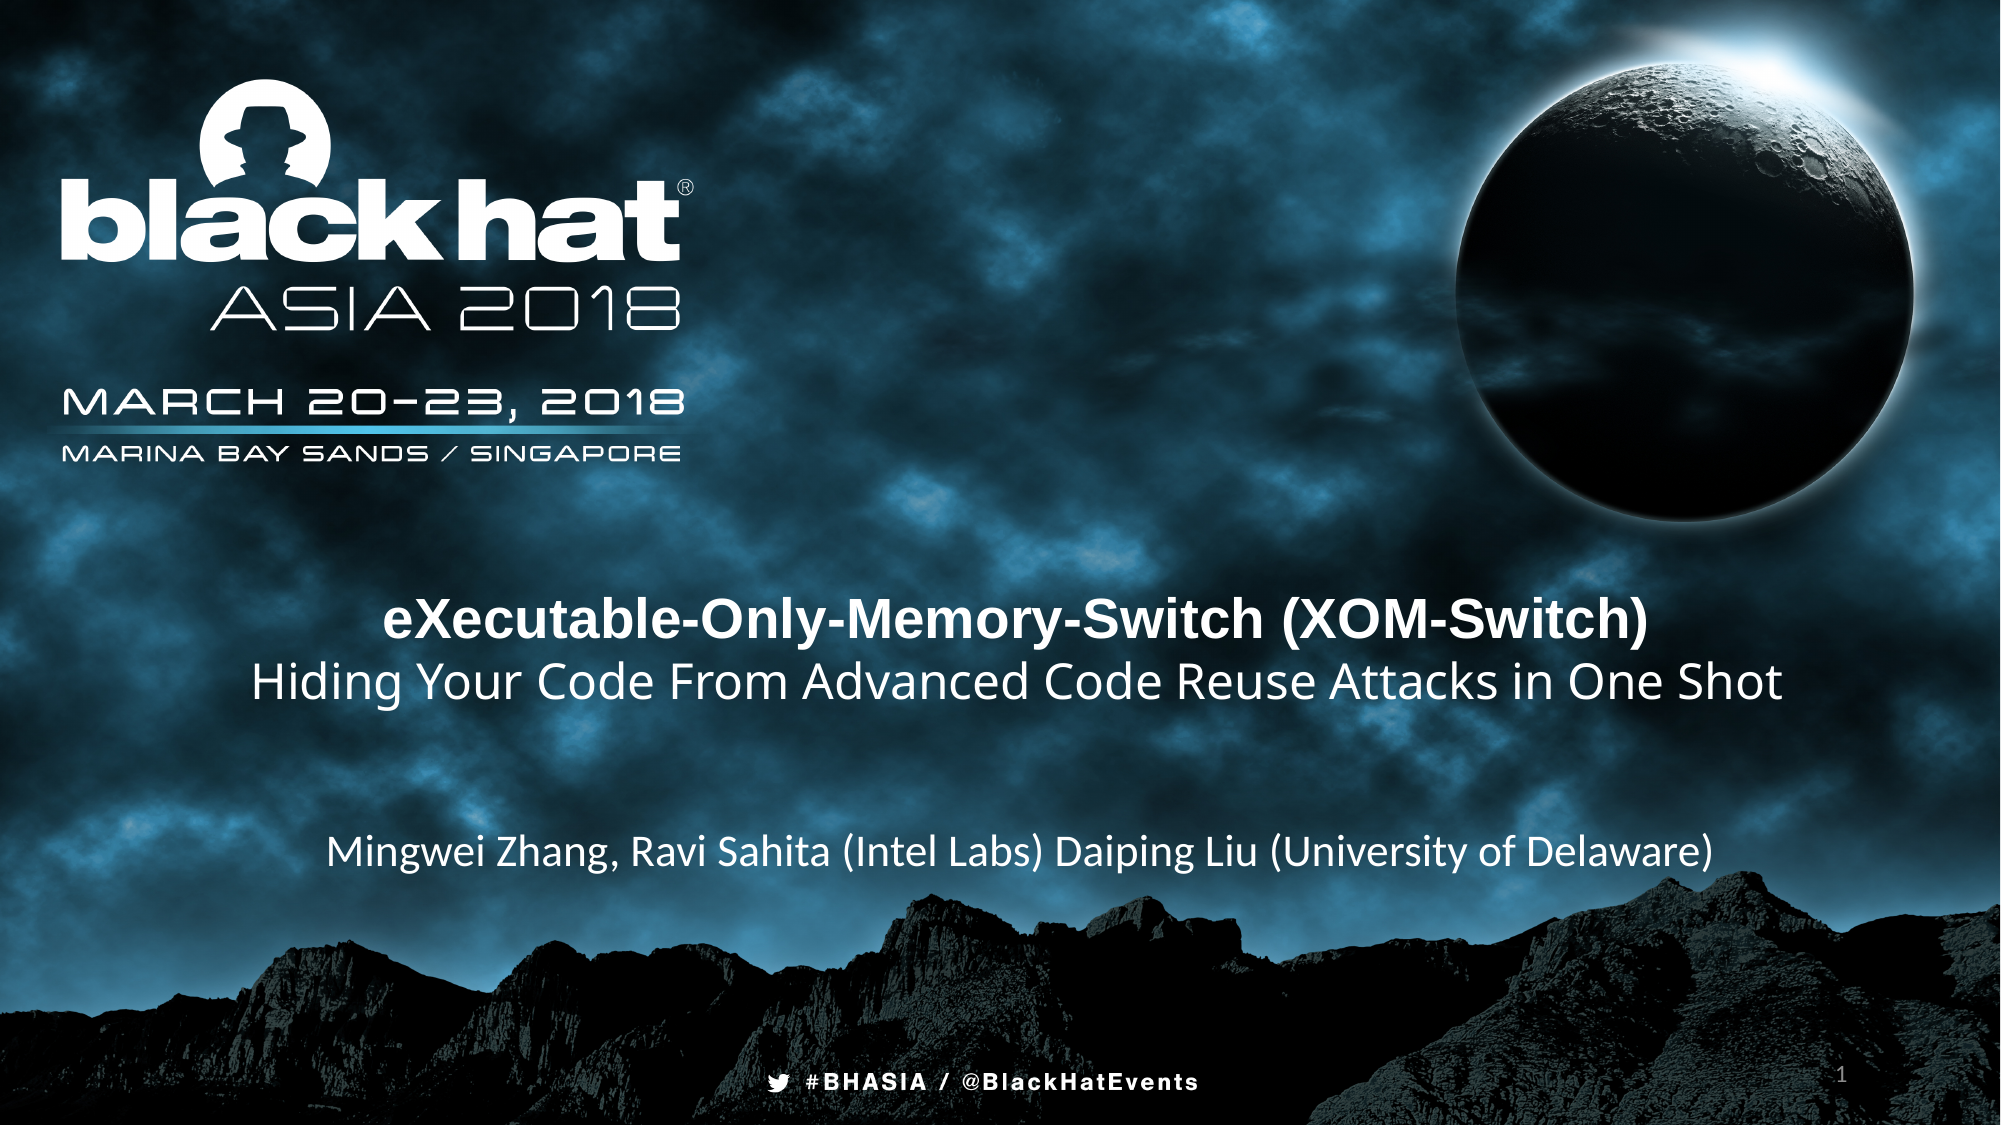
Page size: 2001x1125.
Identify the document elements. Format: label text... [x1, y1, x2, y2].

title eXecutable-Only-Memory-Switch (XOM-Switch) Hiding Your Code From Advanced Code Reuse Attacks in One Shot [223, 517, 1810, 718]
subtitle Mingwei Zhang, Ravi Sahita (Intel Labs) Daiping Liu (University of Delaware) [270, 820, 1771, 927]
slide_number 1 [1412, 1042, 1863, 1103]
picture [0, 0, 2001, 1125]
